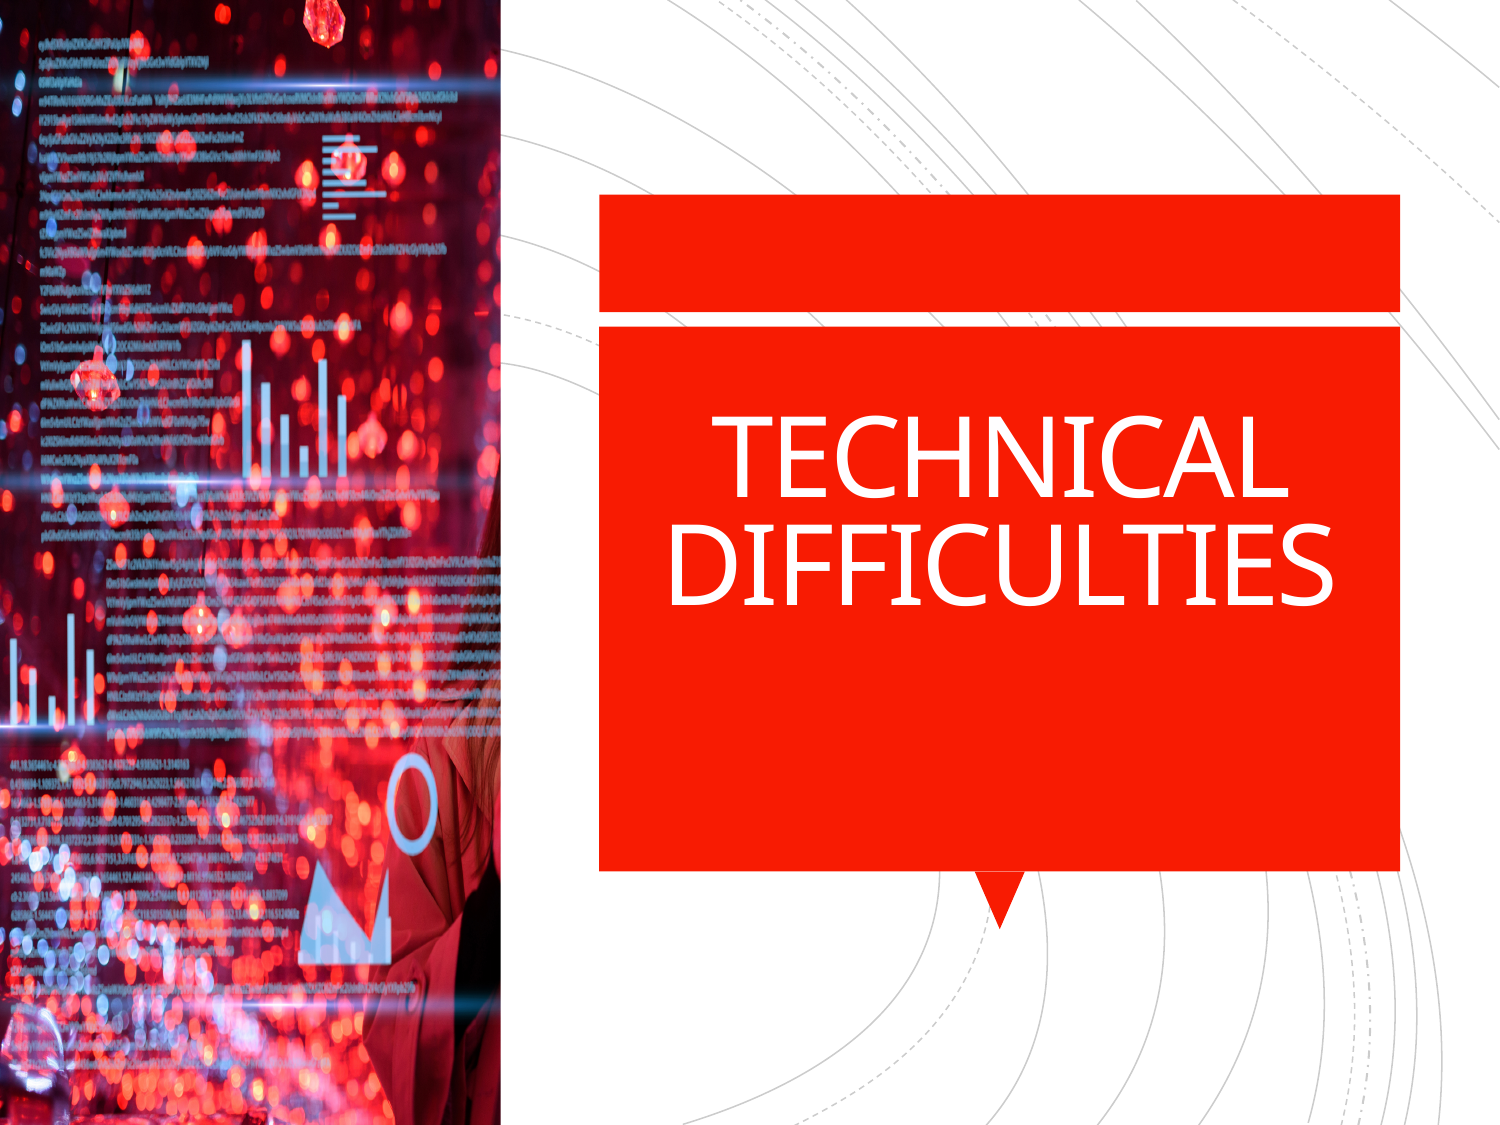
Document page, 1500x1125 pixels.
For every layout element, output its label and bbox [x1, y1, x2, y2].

picture [0, 0, 501, 1125]
text_box [501, 0, 1500, 1125]
text_box [598, 194, 1401, 930]
